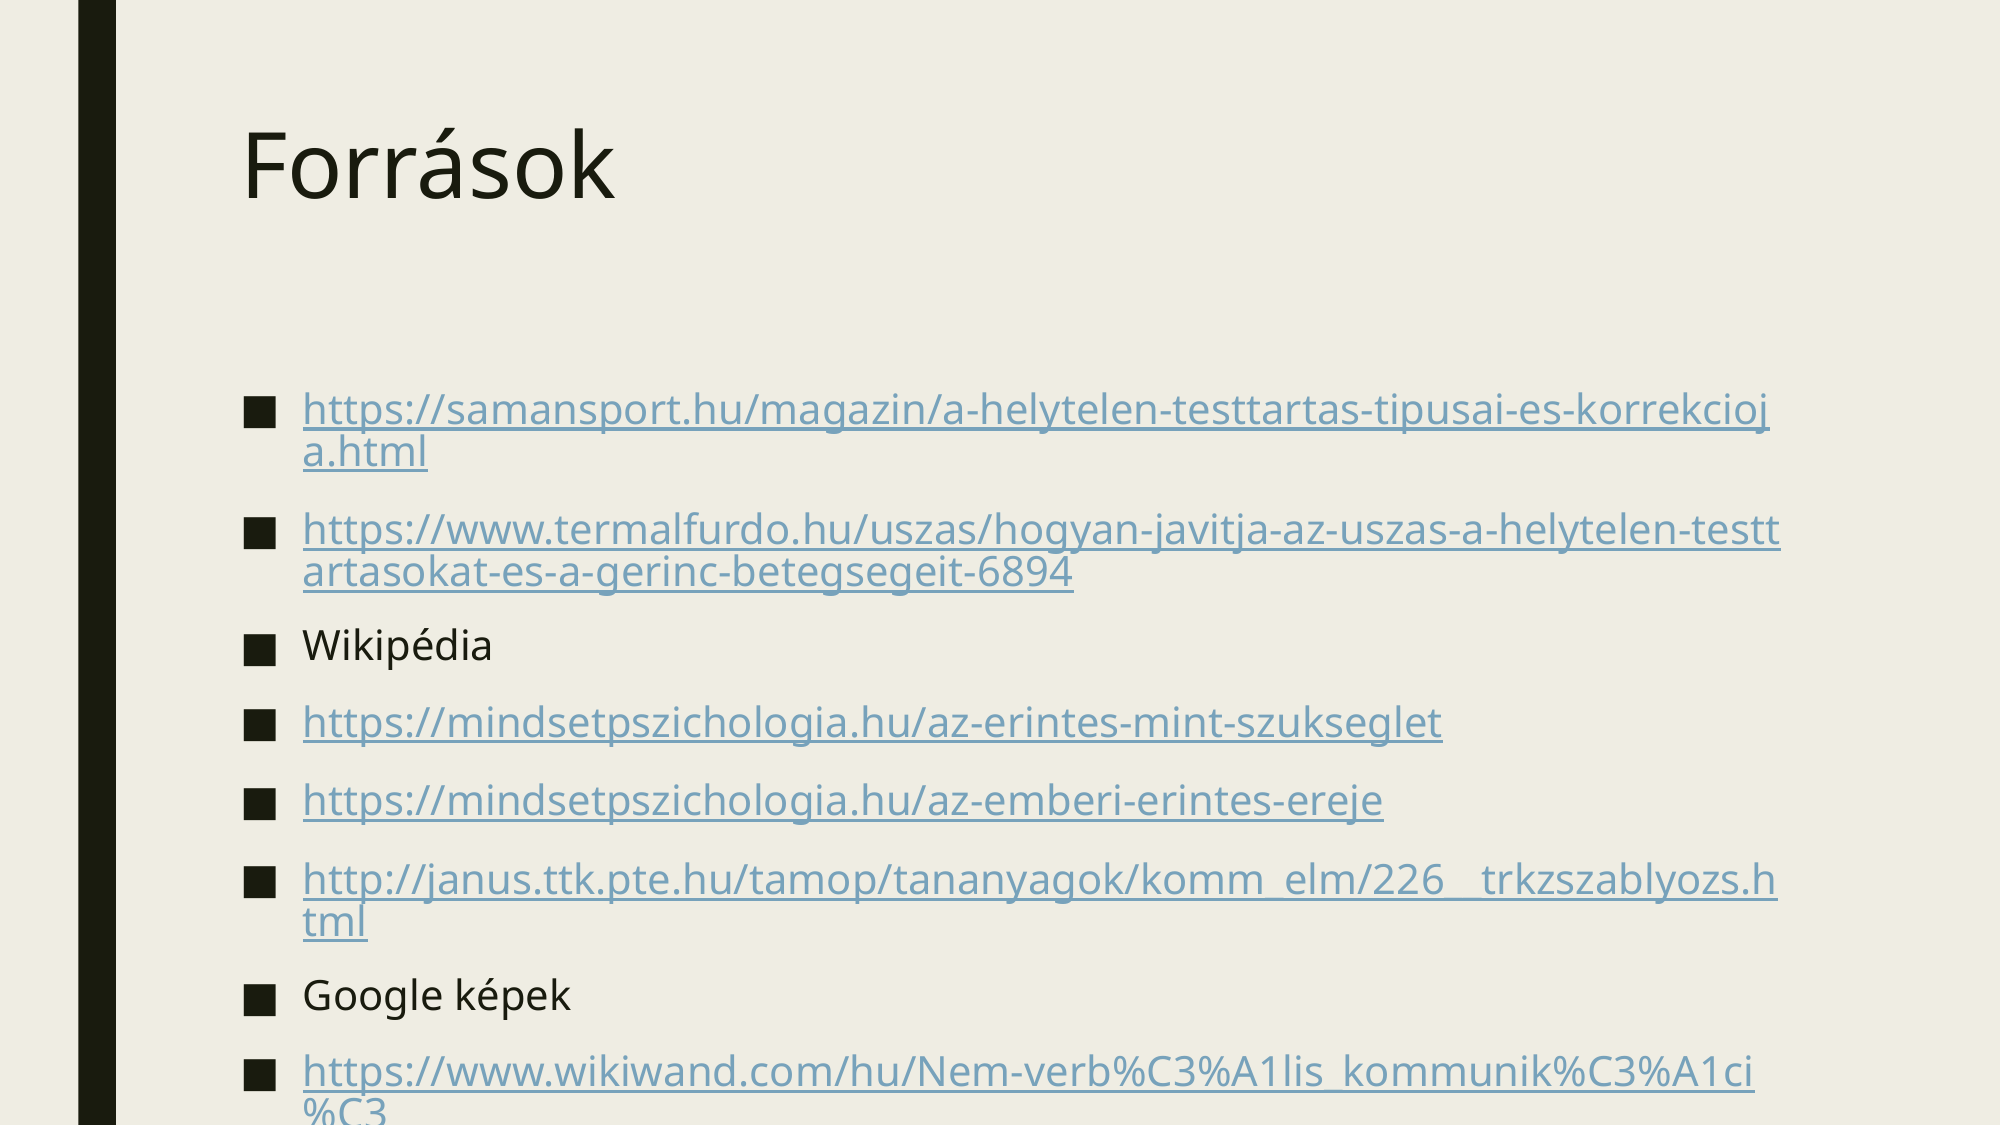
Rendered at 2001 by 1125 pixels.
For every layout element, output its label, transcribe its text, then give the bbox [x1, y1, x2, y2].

list https://samansport.hu/magazin/a-helytelen-testtartas-tipusai-es-korrekcioja.html https://www.termalfurdo.hu/uszas/hogyan-javitja-az-uszas-a-helytelen-testtartasokat-es-a-gerinc-betegsegeit-6894 Wikipédia https://mindsetpszichologia.hu/az-erintes-mint-szukseglet https://mindsetpszichologia.hu/az-emberi-erintes-ereje http://janus.ttk.pte.hu/tamop/tananyagok/komm_elm/226__trkzszablyozs.html Google képek https://www.wikiwand.com/hu/Nem-verb%C3%A1lis_kommunik%C3%A1ci%C3%B3 [225, 375, 1800, 1060]
title Források [225, 112, 1800, 357]
